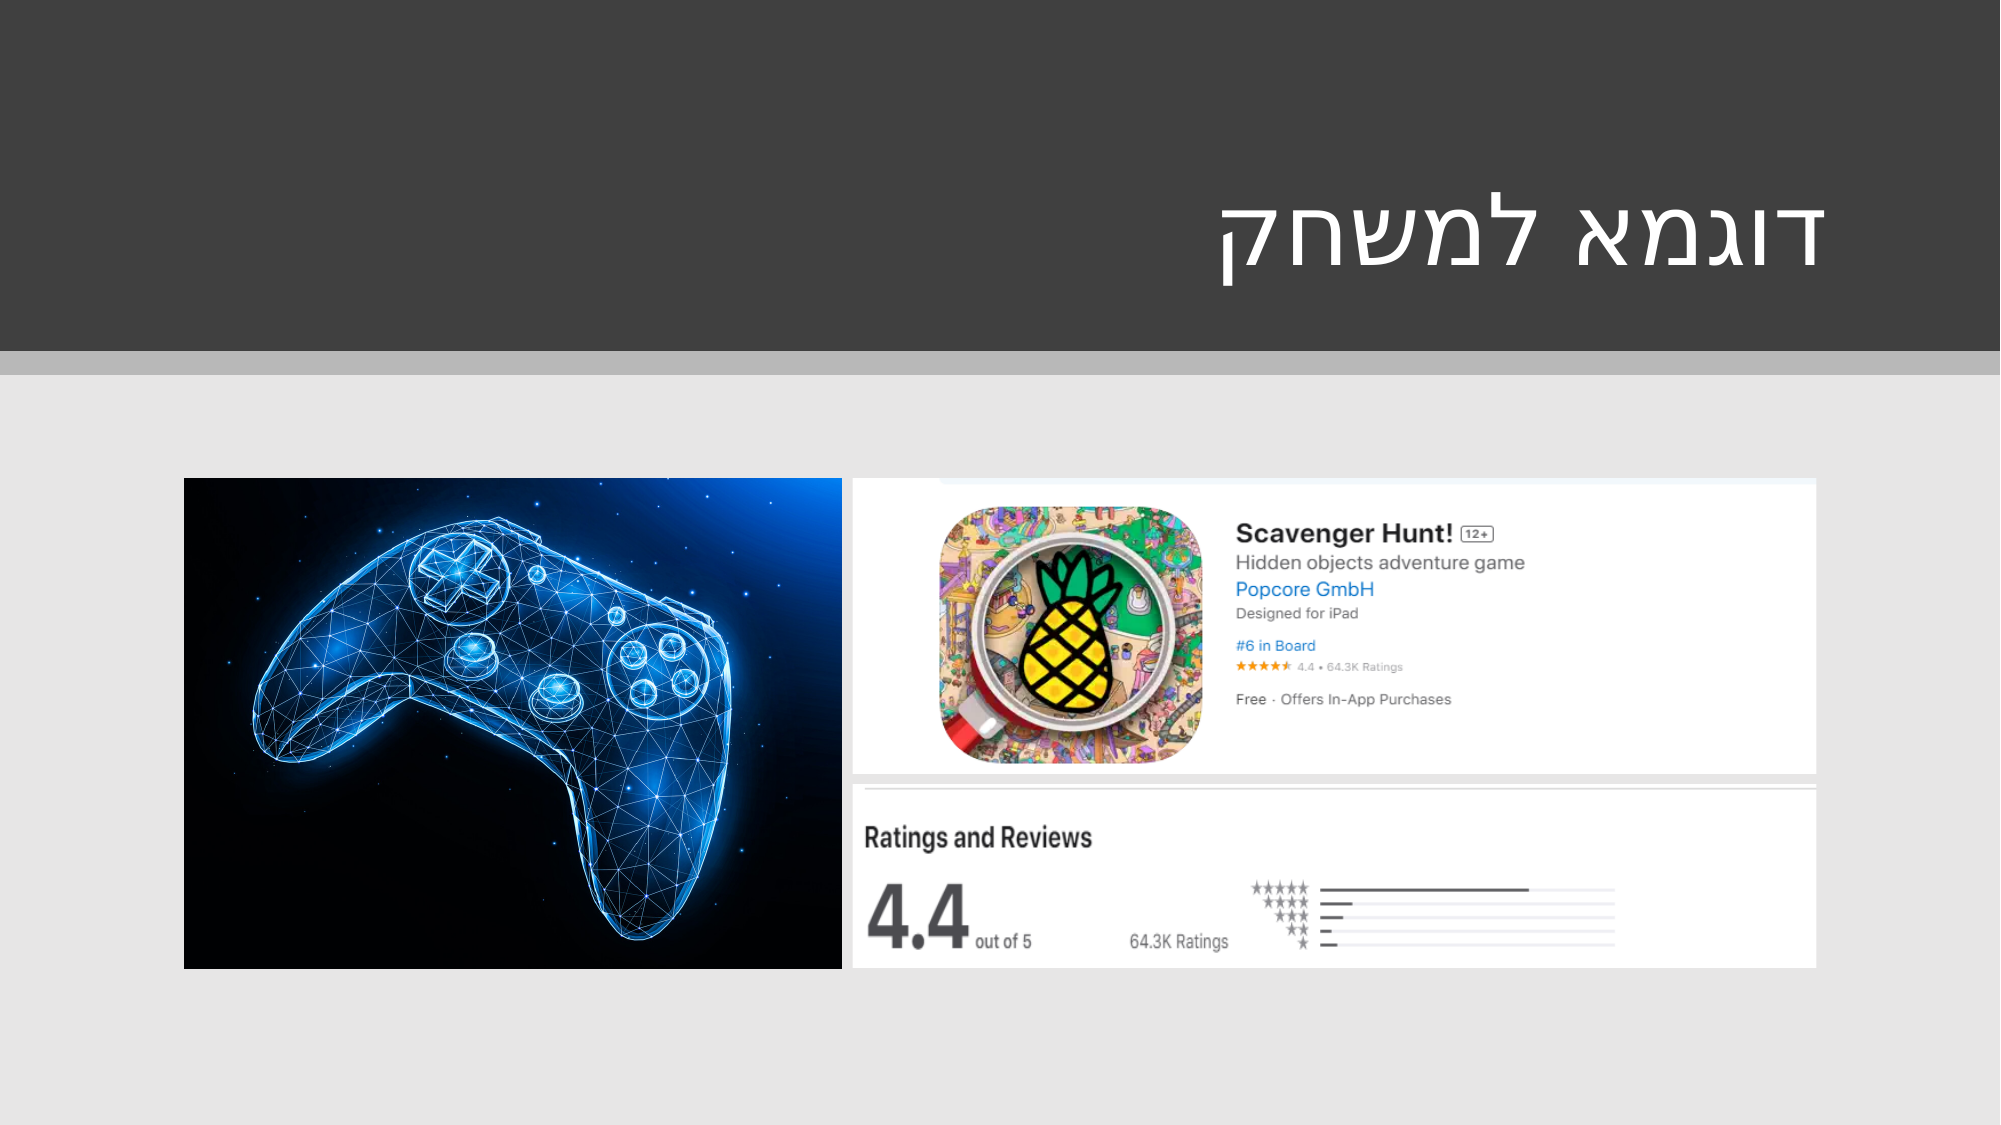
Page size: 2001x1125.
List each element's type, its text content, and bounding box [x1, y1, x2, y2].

text_box [0, 0, 2000, 350]
picture [852, 784, 1817, 968]
title דוגמא למשחק [157, 71, 1844, 295]
picture [184, 478, 842, 969]
text_box [0, 376, 2000, 1125]
text_box [0, 350, 2000, 376]
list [852, 478, 1817, 774]
